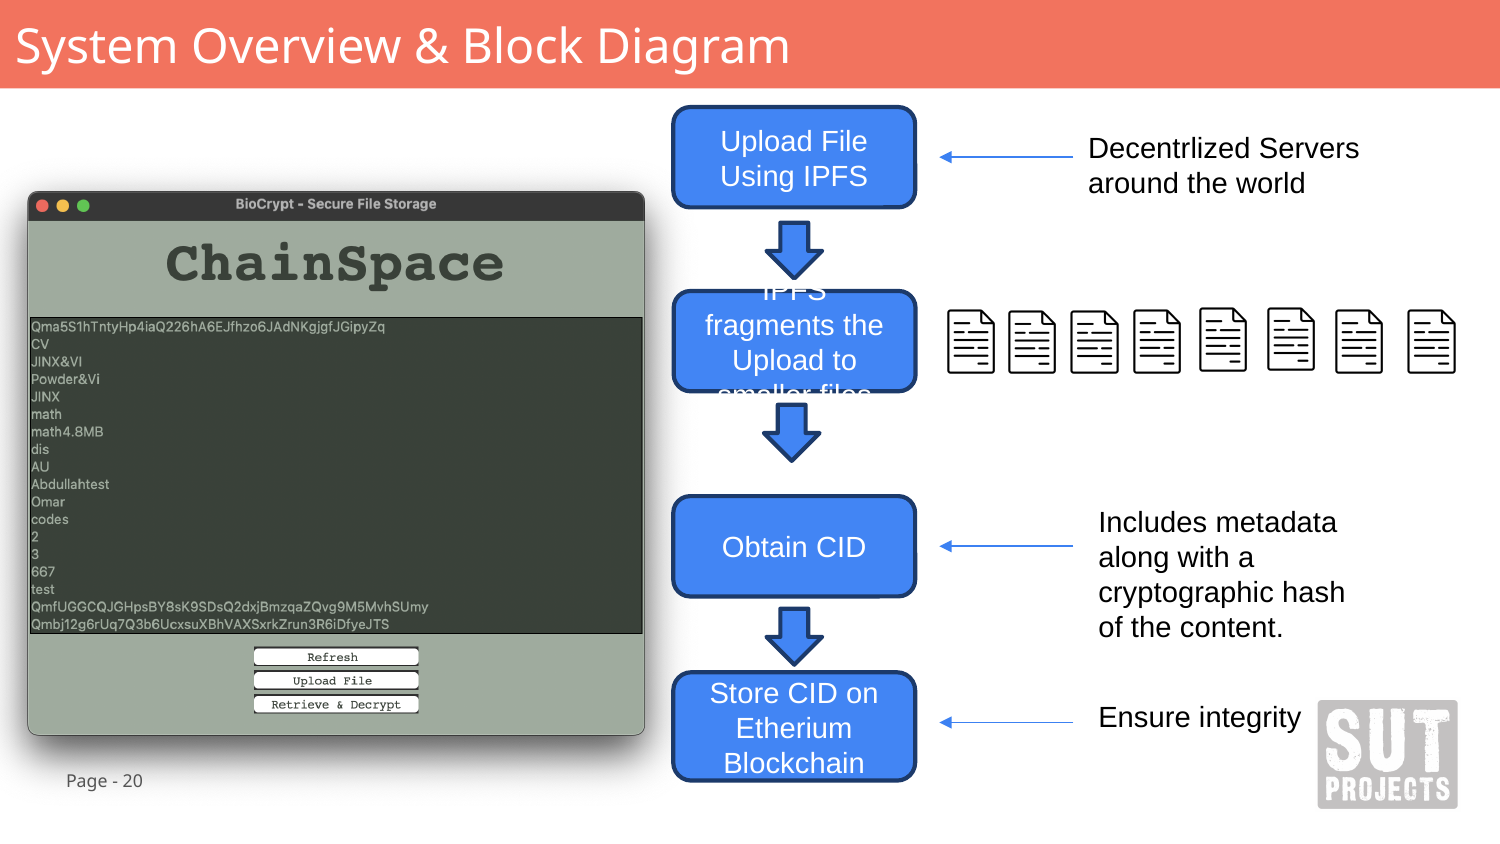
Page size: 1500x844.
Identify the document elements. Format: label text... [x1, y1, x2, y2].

text_box IPFS fragments the Upload to smaller files [706, 288, 918, 394]
picture [934, 303, 1468, 379]
picture [0, 152, 702, 811]
text_box Includes metadata along with a cryptographic hash of the content. [1083, 496, 1388, 651]
text_box [764, 606, 825, 667]
text_box Obtain CID [706, 494, 918, 599]
text_box Upload File Using IPFS [671, 104, 918, 210]
picture [1315, 697, 1461, 812]
text_box Store CID on Etherium Blockchain [706, 670, 918, 783]
title System Overview & Block Diagram [0, 0, 1500, 89]
text_box [761, 402, 822, 463]
text_box Ensure integrity [1083, 691, 1388, 742]
text_box Decentrlized Servers around the world [1073, 121, 1378, 207]
text_box [764, 220, 825, 281]
